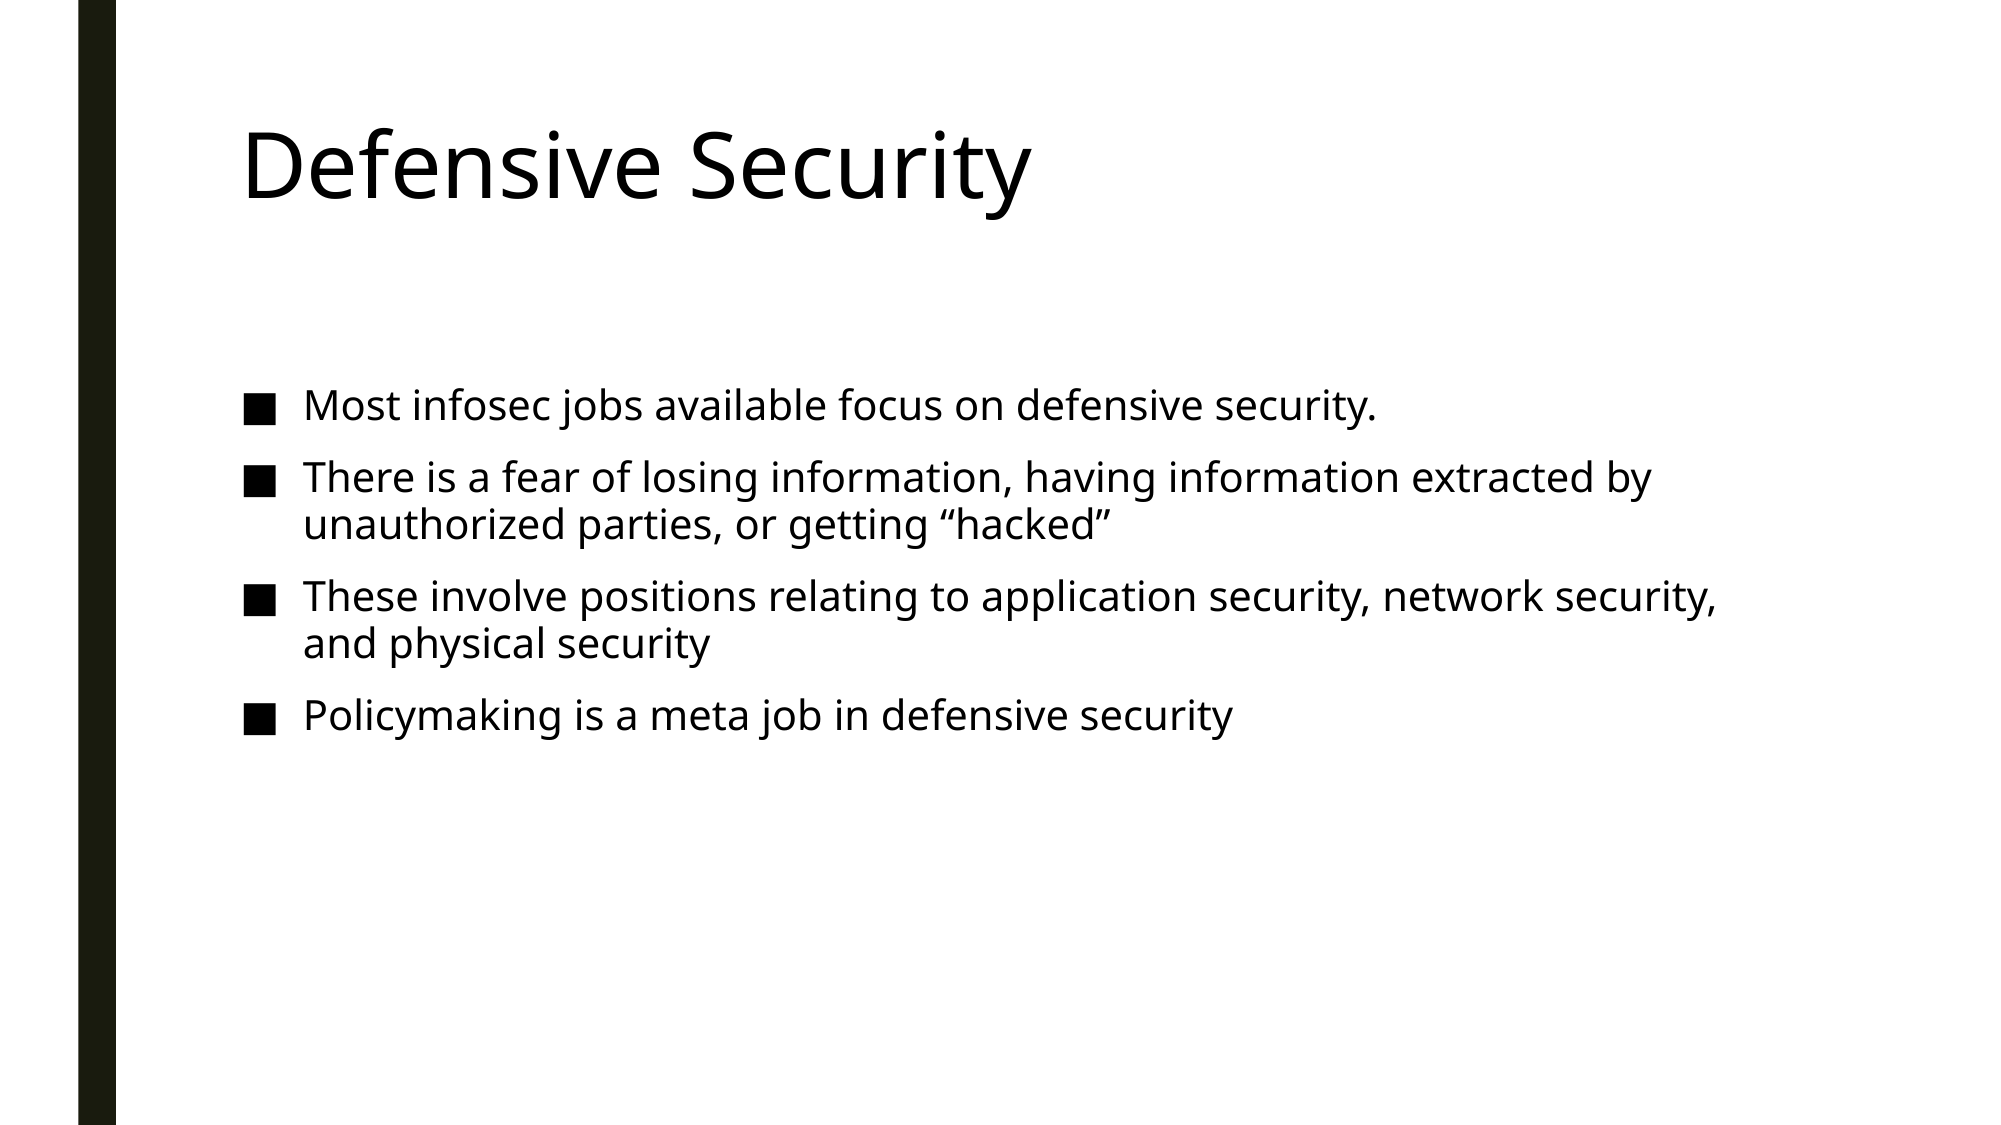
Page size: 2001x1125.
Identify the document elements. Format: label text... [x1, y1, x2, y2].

list Most infosec jobs available focus on defensive security. There is a fear of losing information, having information extracted by unauthorized parties, or getting “hacked” These involve positions relating to application security, network security, and physical security Policymaking is a meta job in defensive security [225, 375, 1800, 963]
title Defensive Security [225, 112, 1800, 357]
